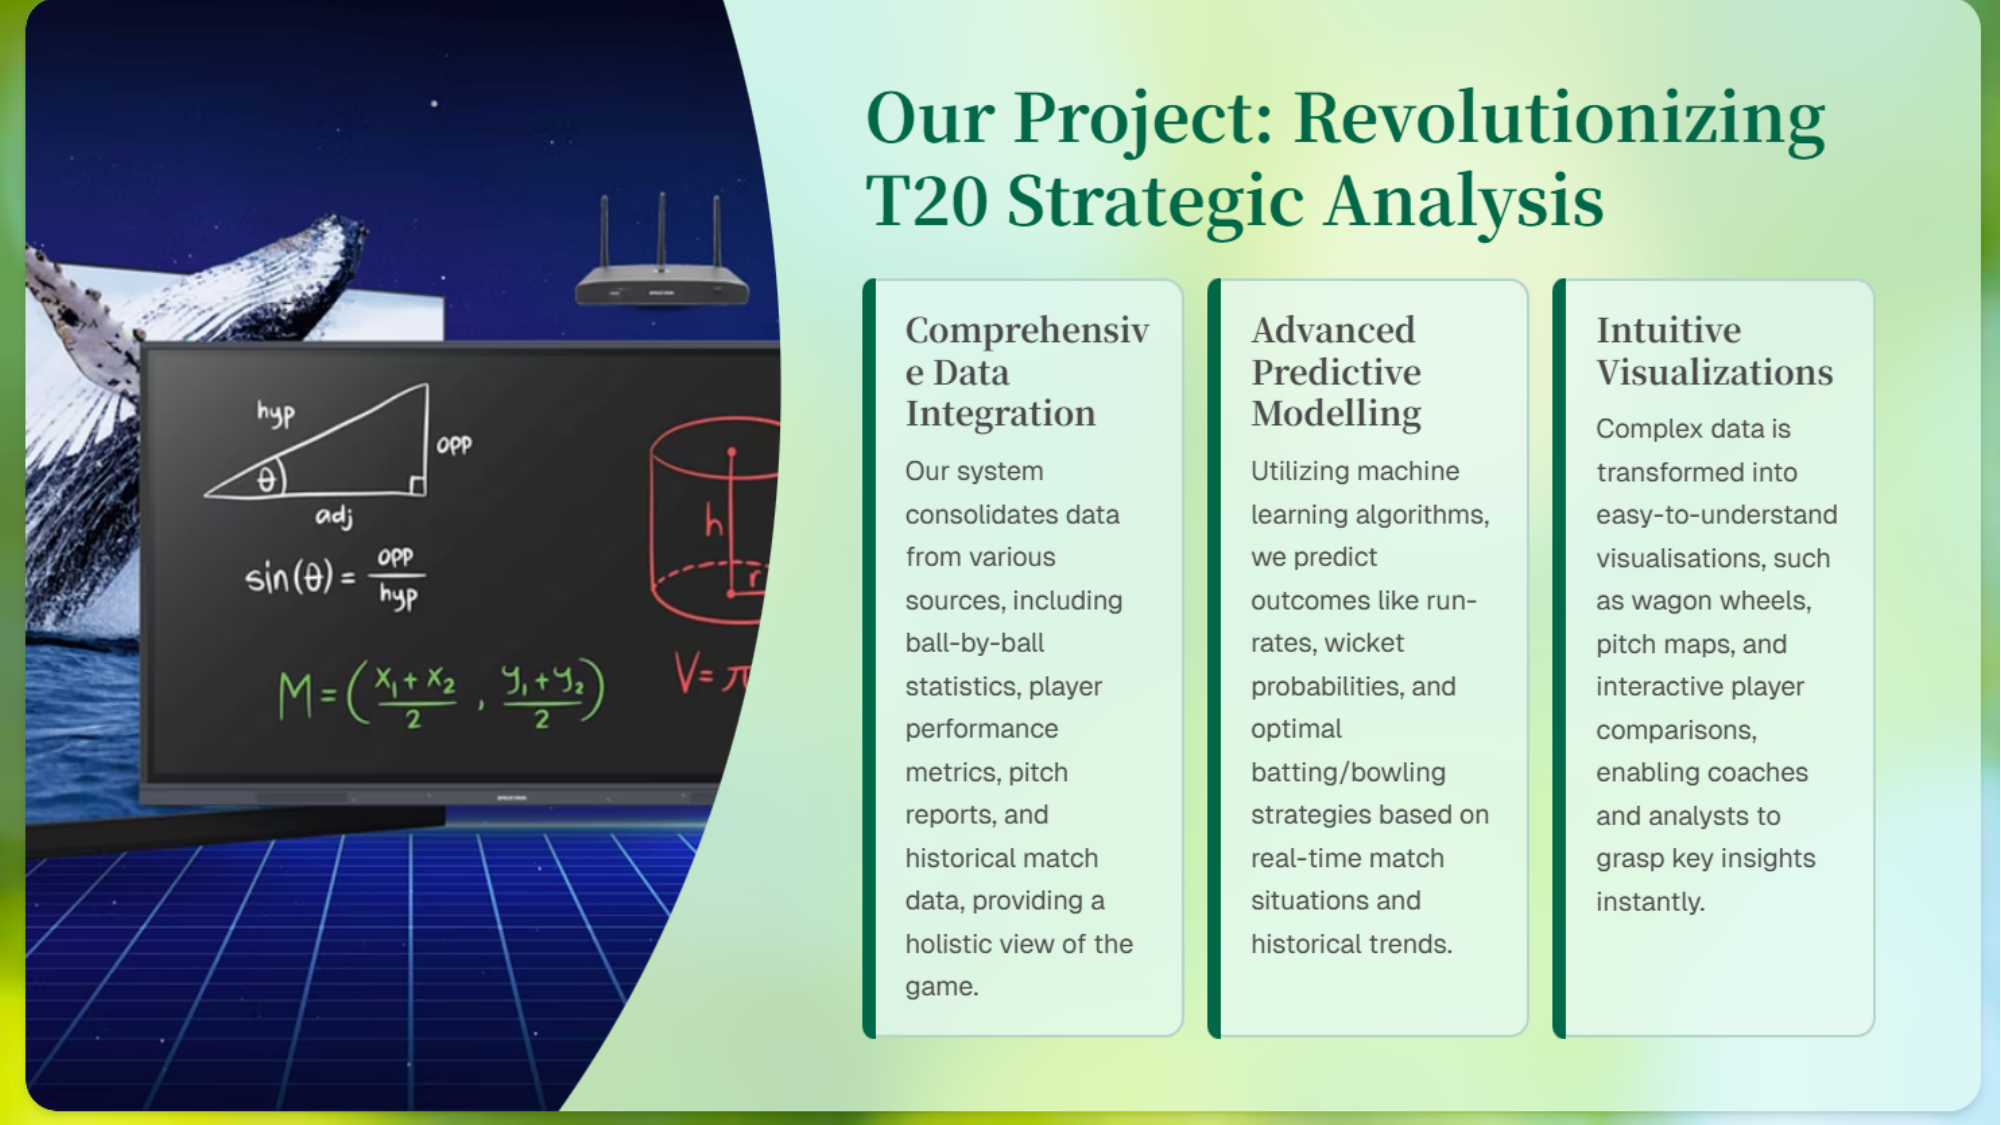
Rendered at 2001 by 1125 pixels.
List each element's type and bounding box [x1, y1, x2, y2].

list [0, 0, 2000, 1125]
